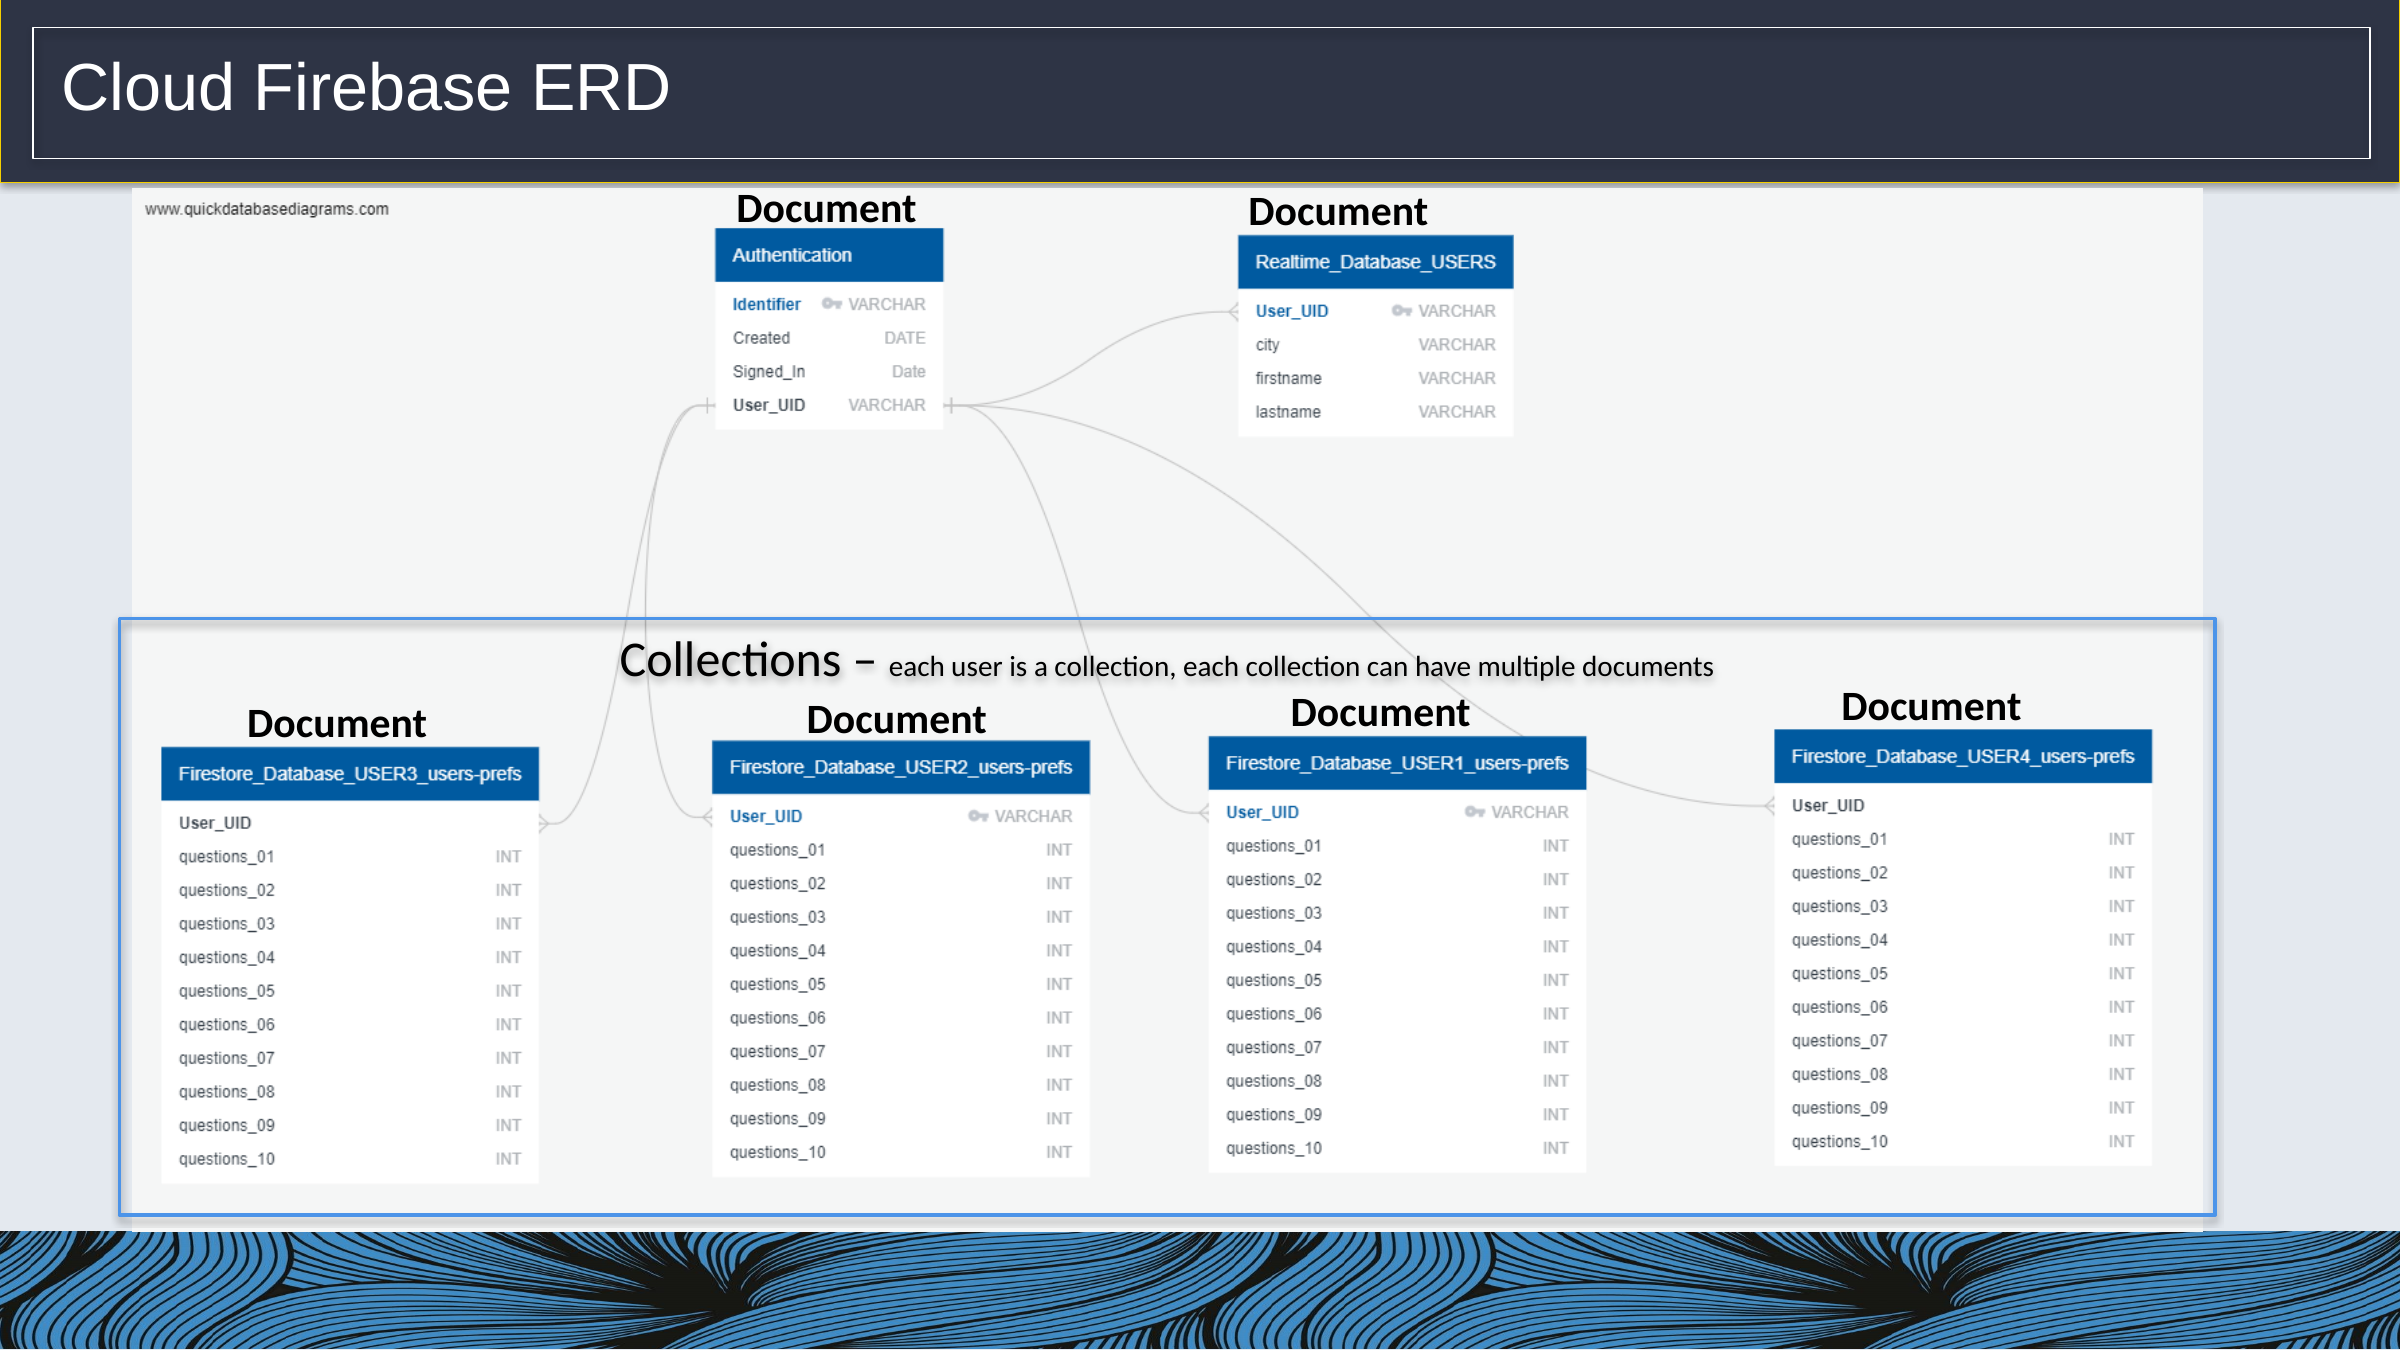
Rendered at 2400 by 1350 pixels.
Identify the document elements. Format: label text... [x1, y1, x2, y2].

text_box Document [721, 173, 932, 185]
text_box Collections – each user is a collection, each collection can have multiple documents [2208, 618, 2216, 1216]
list Cloud Firebase ERD [37, 31, 2375, 168]
picture [0, 188, 2400, 1349]
text_box Document [1233, 176, 1444, 185]
text_box Collections – each user is a collection, each collection can have multiple documents [119, 618, 125, 1216]
